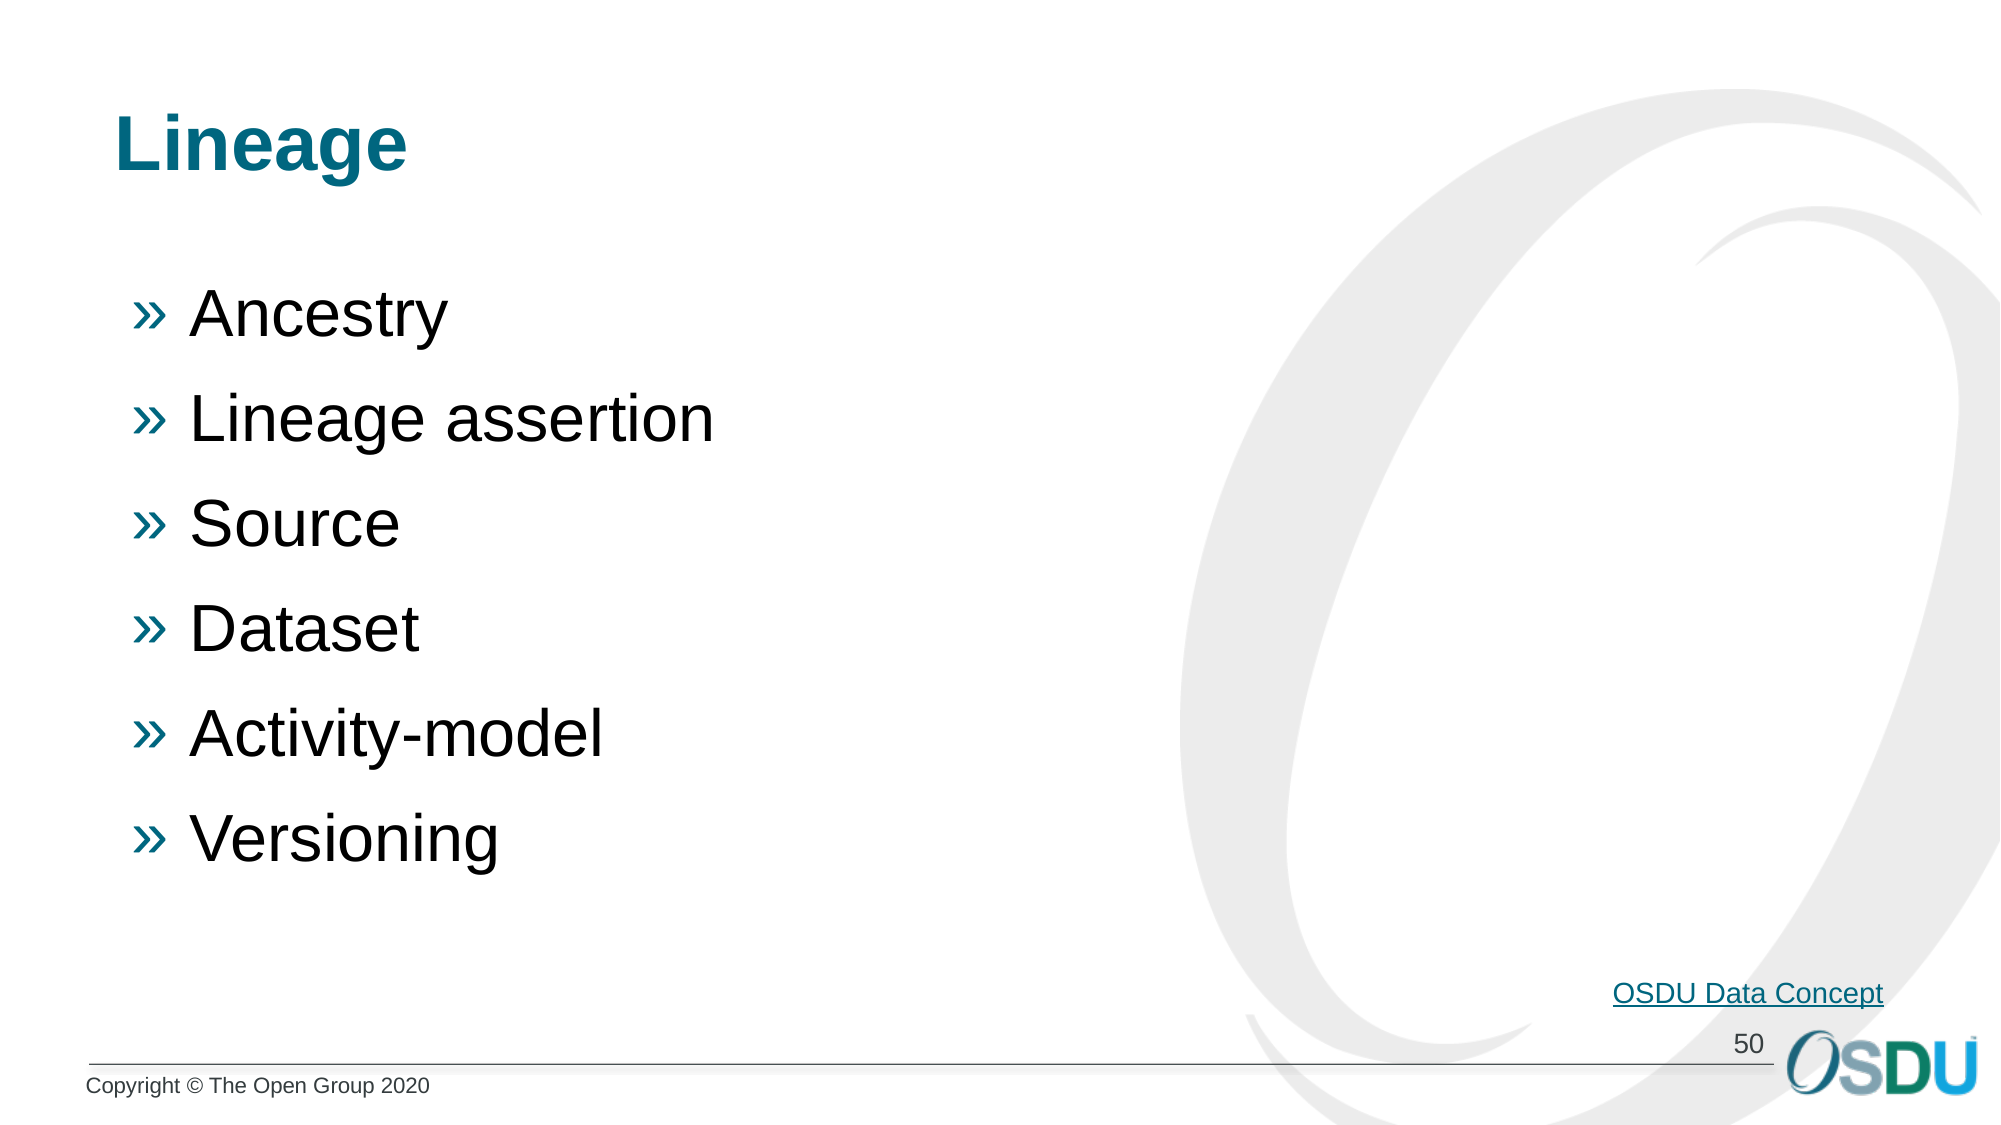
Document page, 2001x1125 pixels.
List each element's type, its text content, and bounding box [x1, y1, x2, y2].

list Ancestry Lineage assertion Source Dataset Activity-model Versioning [99, 262, 1900, 1005]
title Lineage [99, 45, 1900, 233]
text_box OSDU Data Concept [1597, 967, 1899, 1017]
slide_number 50 [1515, 1017, 1983, 1078]
picture [1782, 1078, 1983, 1105]
